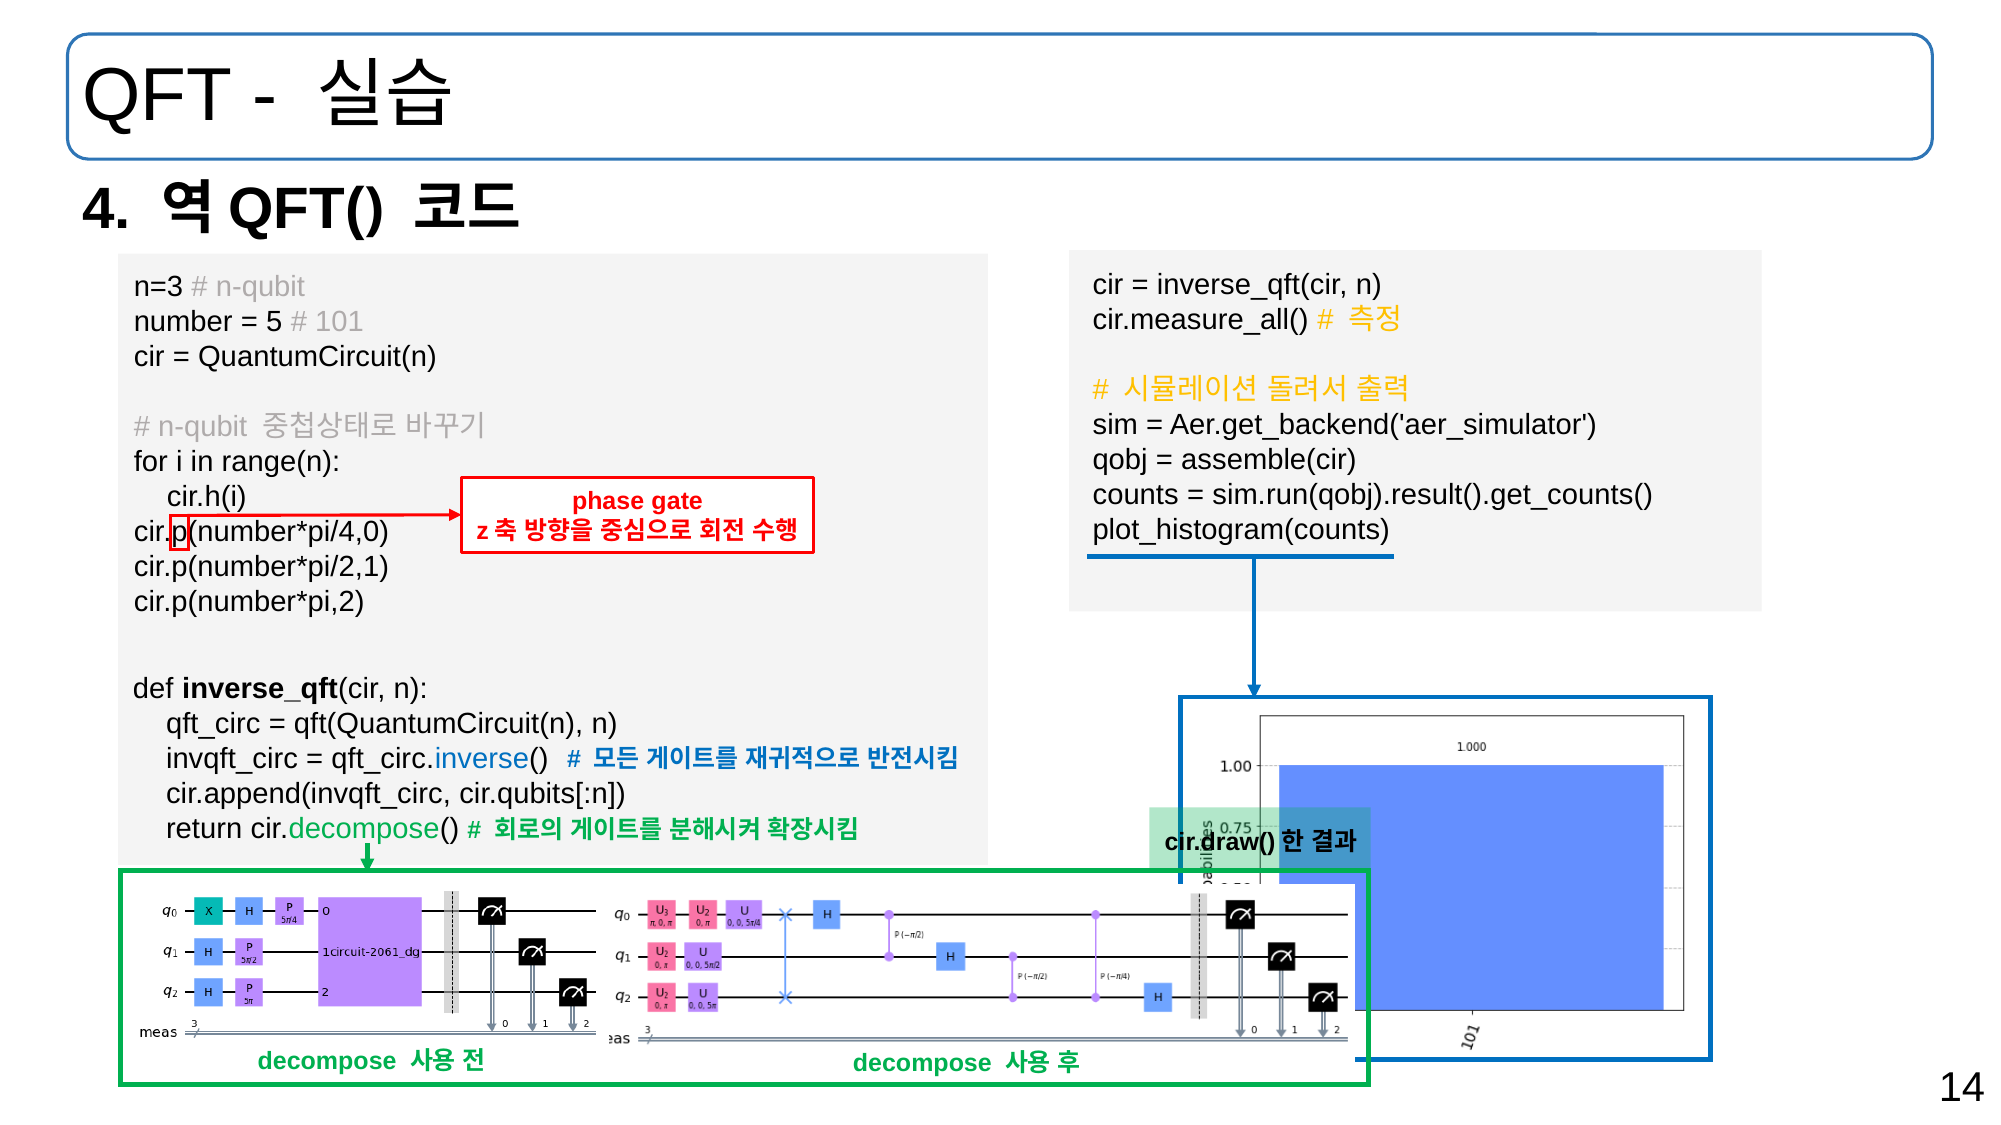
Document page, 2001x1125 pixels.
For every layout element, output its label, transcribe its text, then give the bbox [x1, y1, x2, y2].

title QFT - 실습 [67, 34, 1933, 160]
picture [1198, 699, 1694, 1063]
text_box [1255, 696, 1712, 1061]
text_box phase gate z축 방향을 중심으로 회전 수행 [461, 477, 814, 553]
text_box [169, 514, 189, 550]
text_box n=3 # n-qubit number = 5 # 101 cir = QuantumCircuit(n) # n-qubit 중첩상태로 바꾸기 for i in range(n): cir.h(i) cir.p(number*pi/4,0) cir.p(number*pi/2,1) cir.p(number*pi,2) [118, 259, 624, 625]
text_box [120, 807, 1486, 1085]
text_box cir = inverse_qft(cir, n) cir.measure_all() # 측정 # 시뮬레이션 돌려서 출력 sim = Aer.get_backend('aer_simulator') qobj = assemble(cir) counts = sim.run(qobj).result().get_counts() plot_histogram(counts) [1077, 258, 1762, 553]
text_box [1180, 696, 1253, 807]
text_box [1068, 249, 1763, 612]
text_box [117, 253, 989, 866]
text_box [118, 662, 1124, 854]
